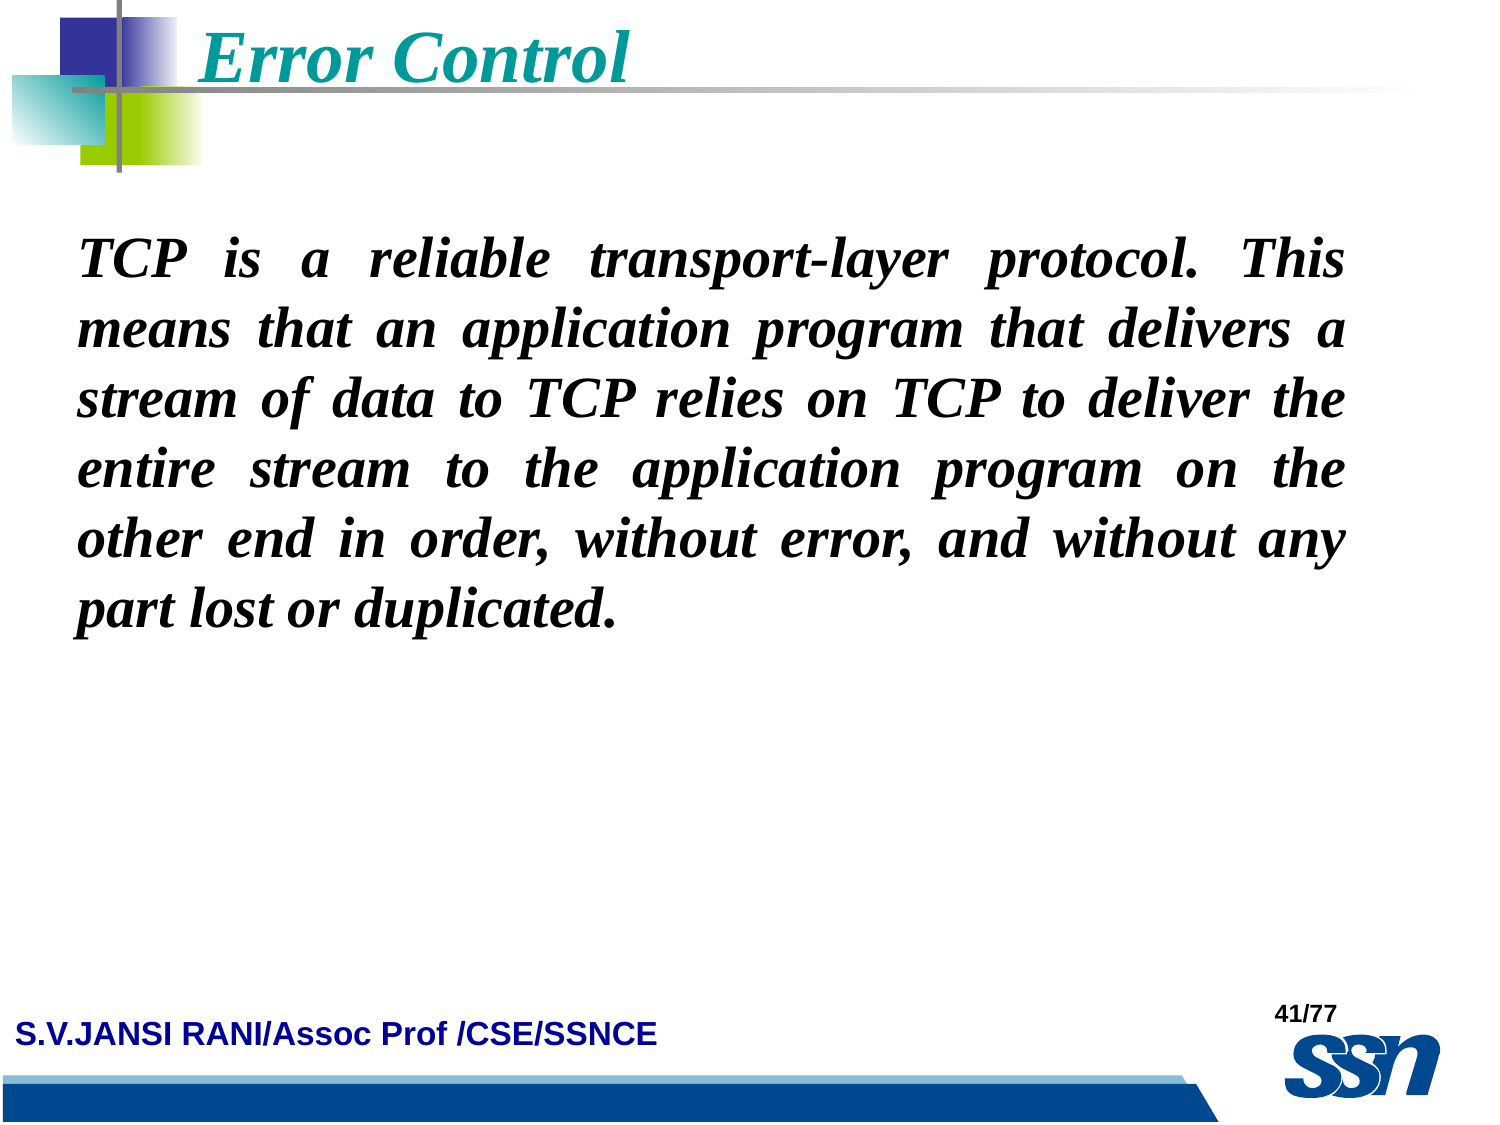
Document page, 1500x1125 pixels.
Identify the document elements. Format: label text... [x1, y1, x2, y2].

text_box [72, 87, 183, 93]
text_box [12, 75, 105, 145]
text_box [60, 17, 116, 86]
text_box [80, 93, 116, 165]
text_box [122, 17, 177, 86]
text_box [116, 93, 122, 173]
text_box TCP is a reliable transport-layer protocol. This means that an application program that delivers a stream of data to TCP relies on TCP to deliver the entire stream to the application program on the other end in order, without error, and without any part lost or duplicated. [62, 212, 1363, 647]
text_box [116, 0, 122, 87]
text_box [141, 93, 202, 165]
text_box [646, 87, 1423, 93]
text_box Error Control [183, 0, 646, 105]
text_box [122, 93, 141, 165]
